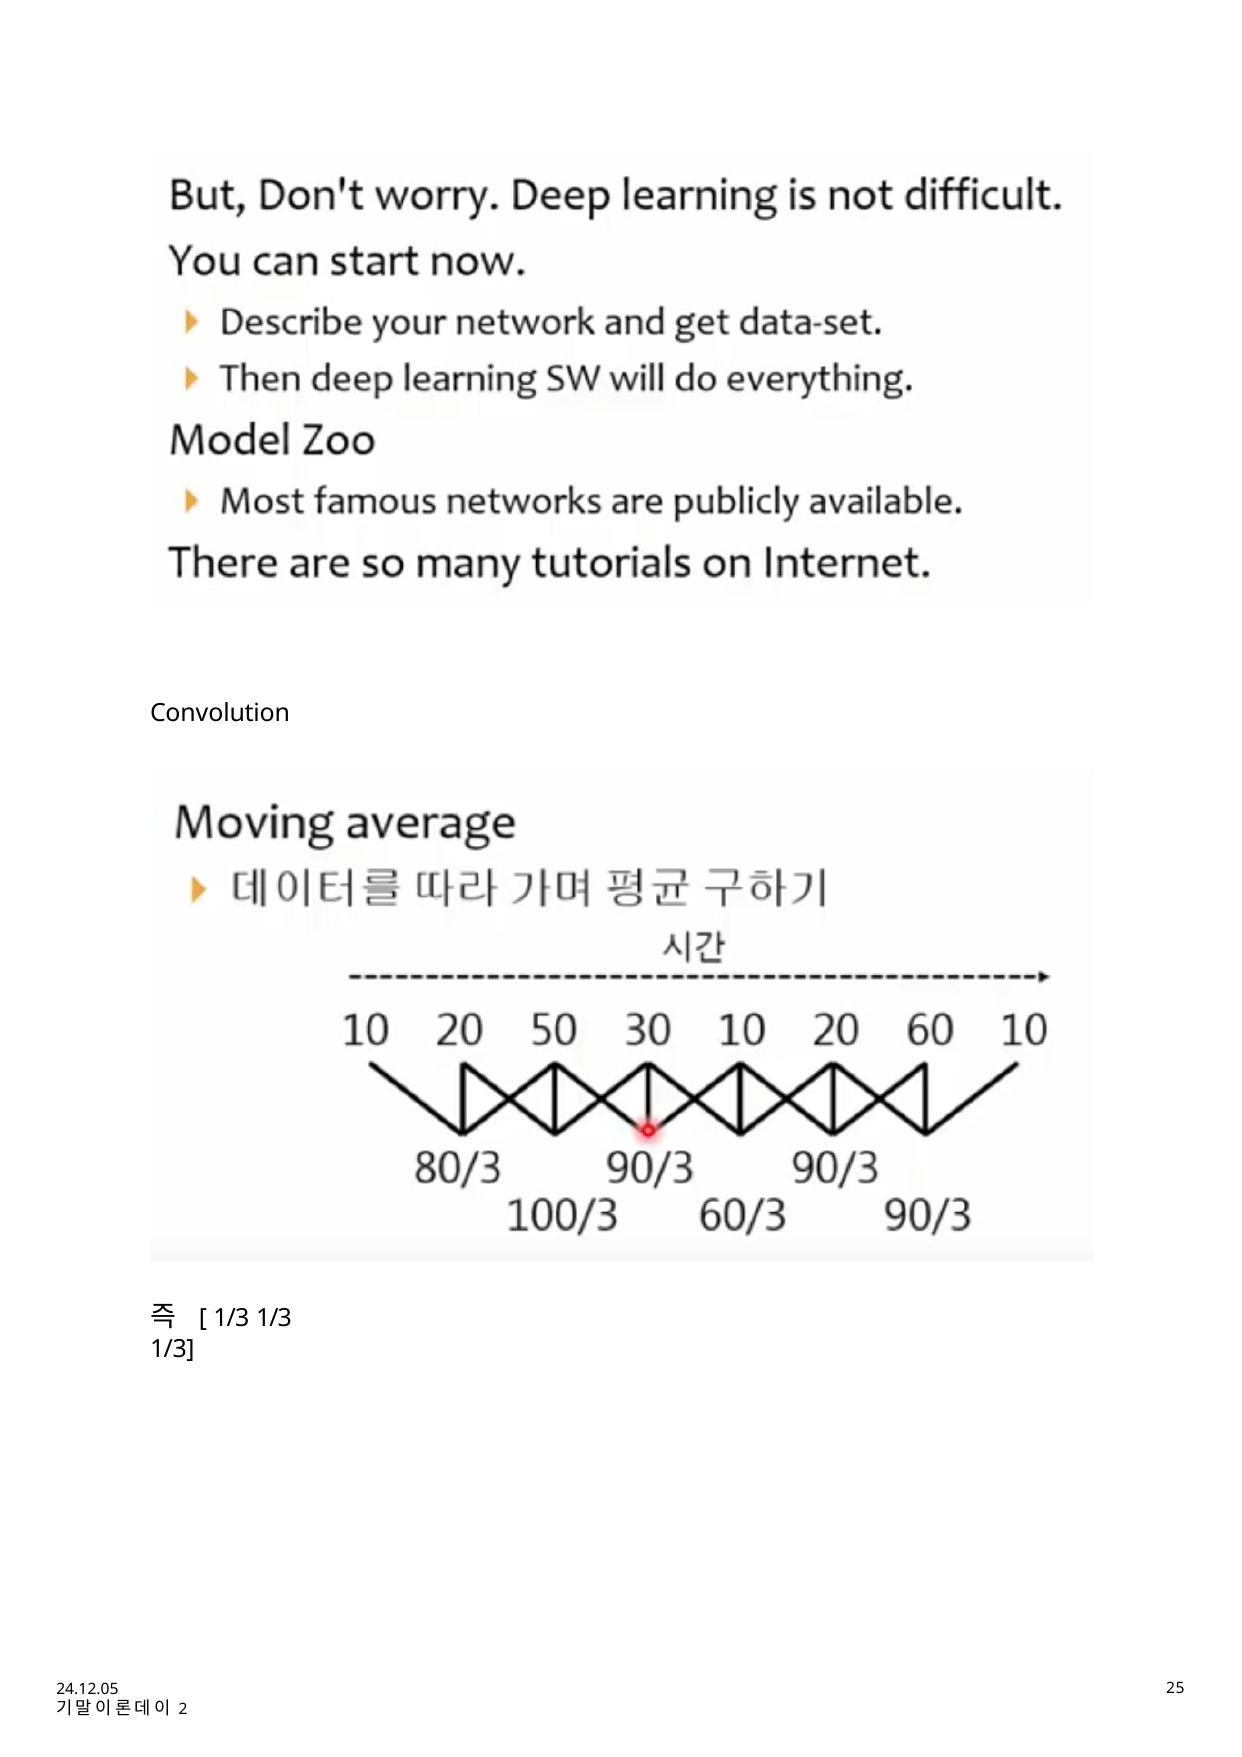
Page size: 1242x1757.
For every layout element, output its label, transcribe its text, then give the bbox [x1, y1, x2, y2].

picture [149, 768, 1093, 1262]
text_box Convolution [147, 694, 294, 727]
footer 24.12.05 기말이론데이2 [54, 1676, 220, 1757]
picture [149, 149, 1093, 607]
text_box 즉 [ 1/3 1/3 1/3] [147, 1296, 326, 1362]
slide_number 20 [1159, 1676, 1194, 1757]
